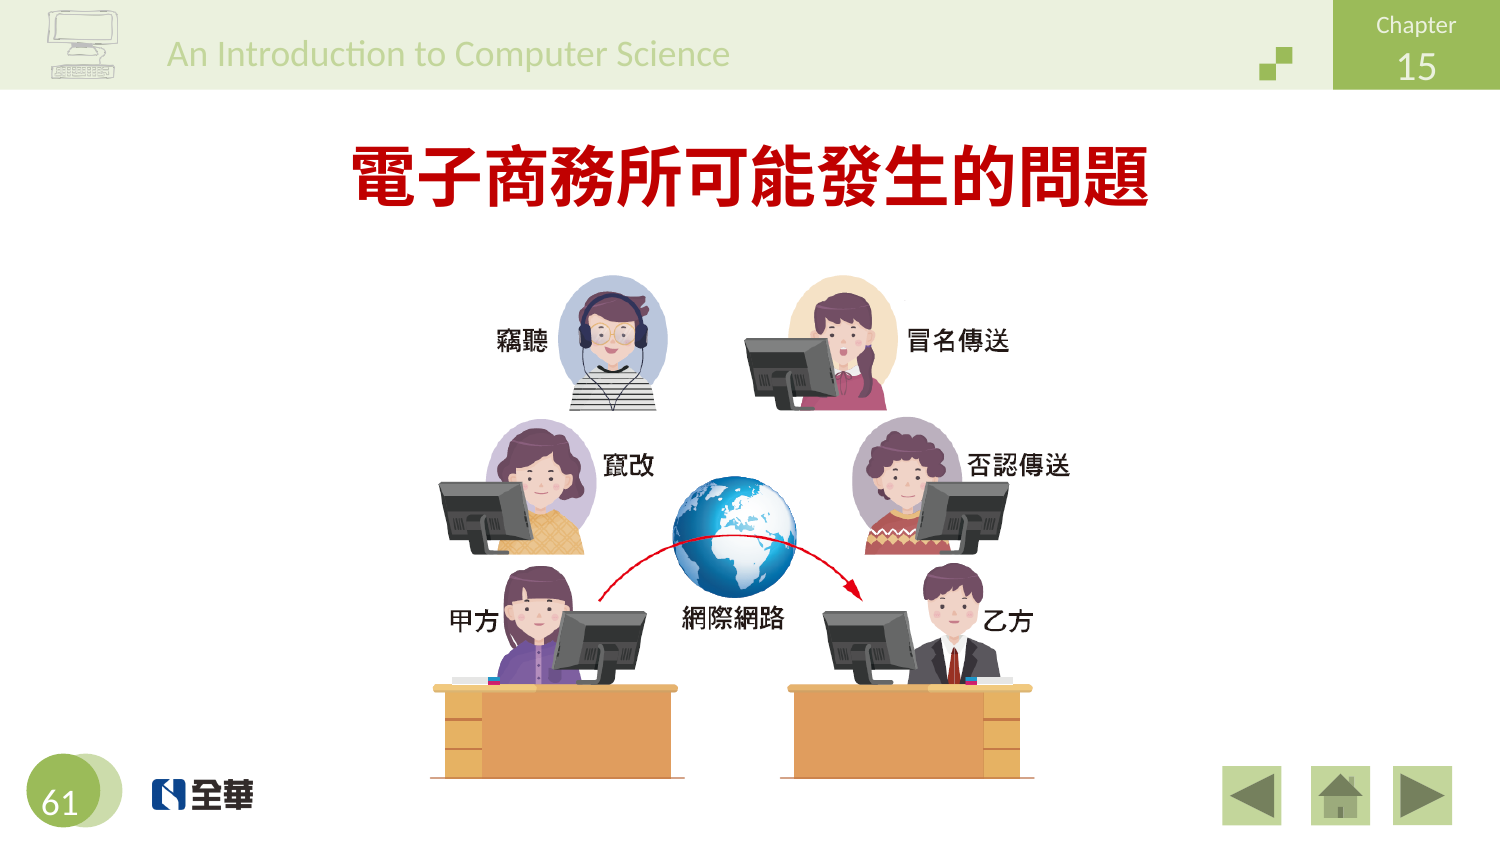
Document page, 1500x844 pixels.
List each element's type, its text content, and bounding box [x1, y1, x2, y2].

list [410, 259, 1090, 793]
picture [47, 10, 118, 79]
picture [152, 779, 253, 810]
title 電子商務所可能發生的問題 [75, 104, 1425, 245]
